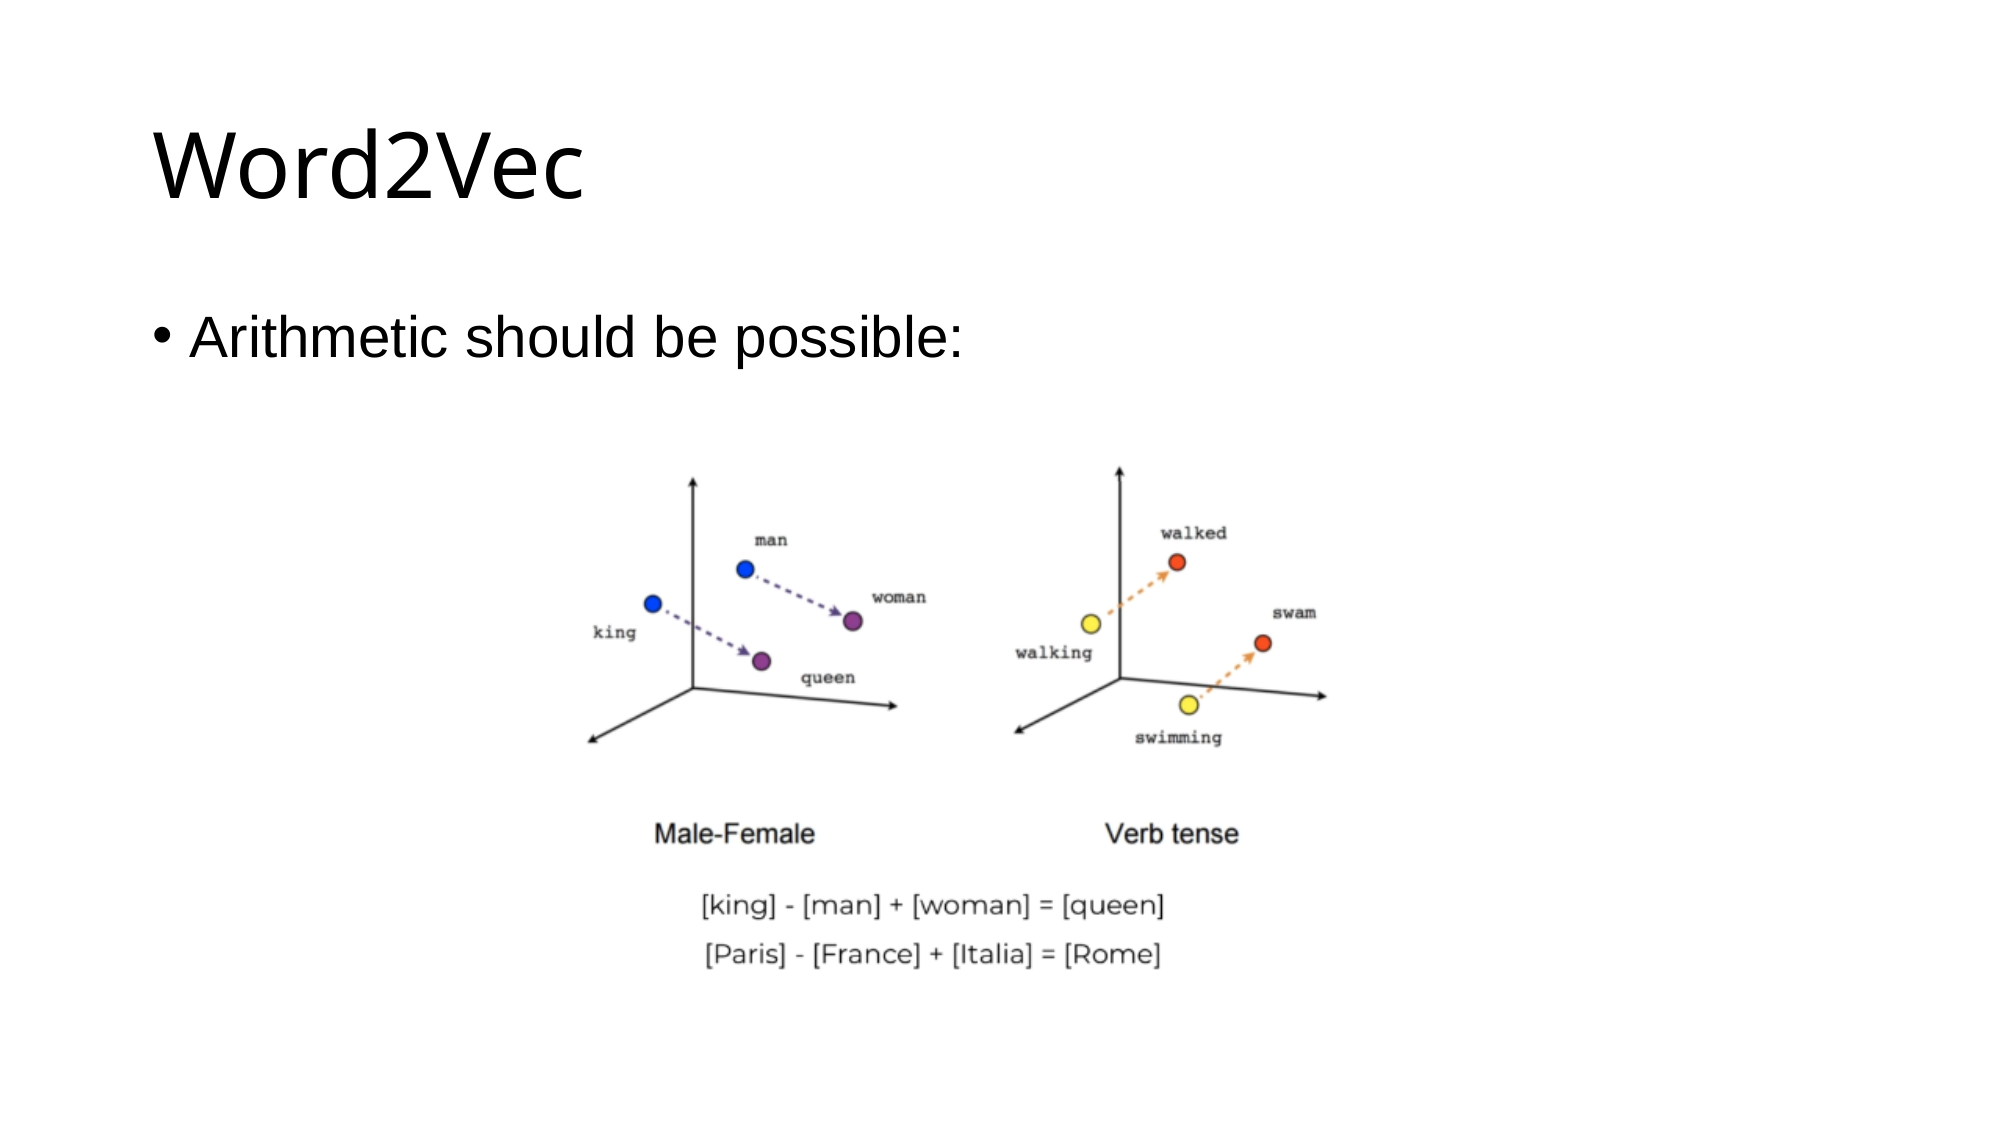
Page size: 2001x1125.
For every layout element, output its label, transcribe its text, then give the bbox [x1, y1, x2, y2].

title Word2Vec [137, 59, 1863, 278]
list Arithmetic should be possible: [137, 299, 1863, 1014]
picture [535, 455, 1355, 1043]
